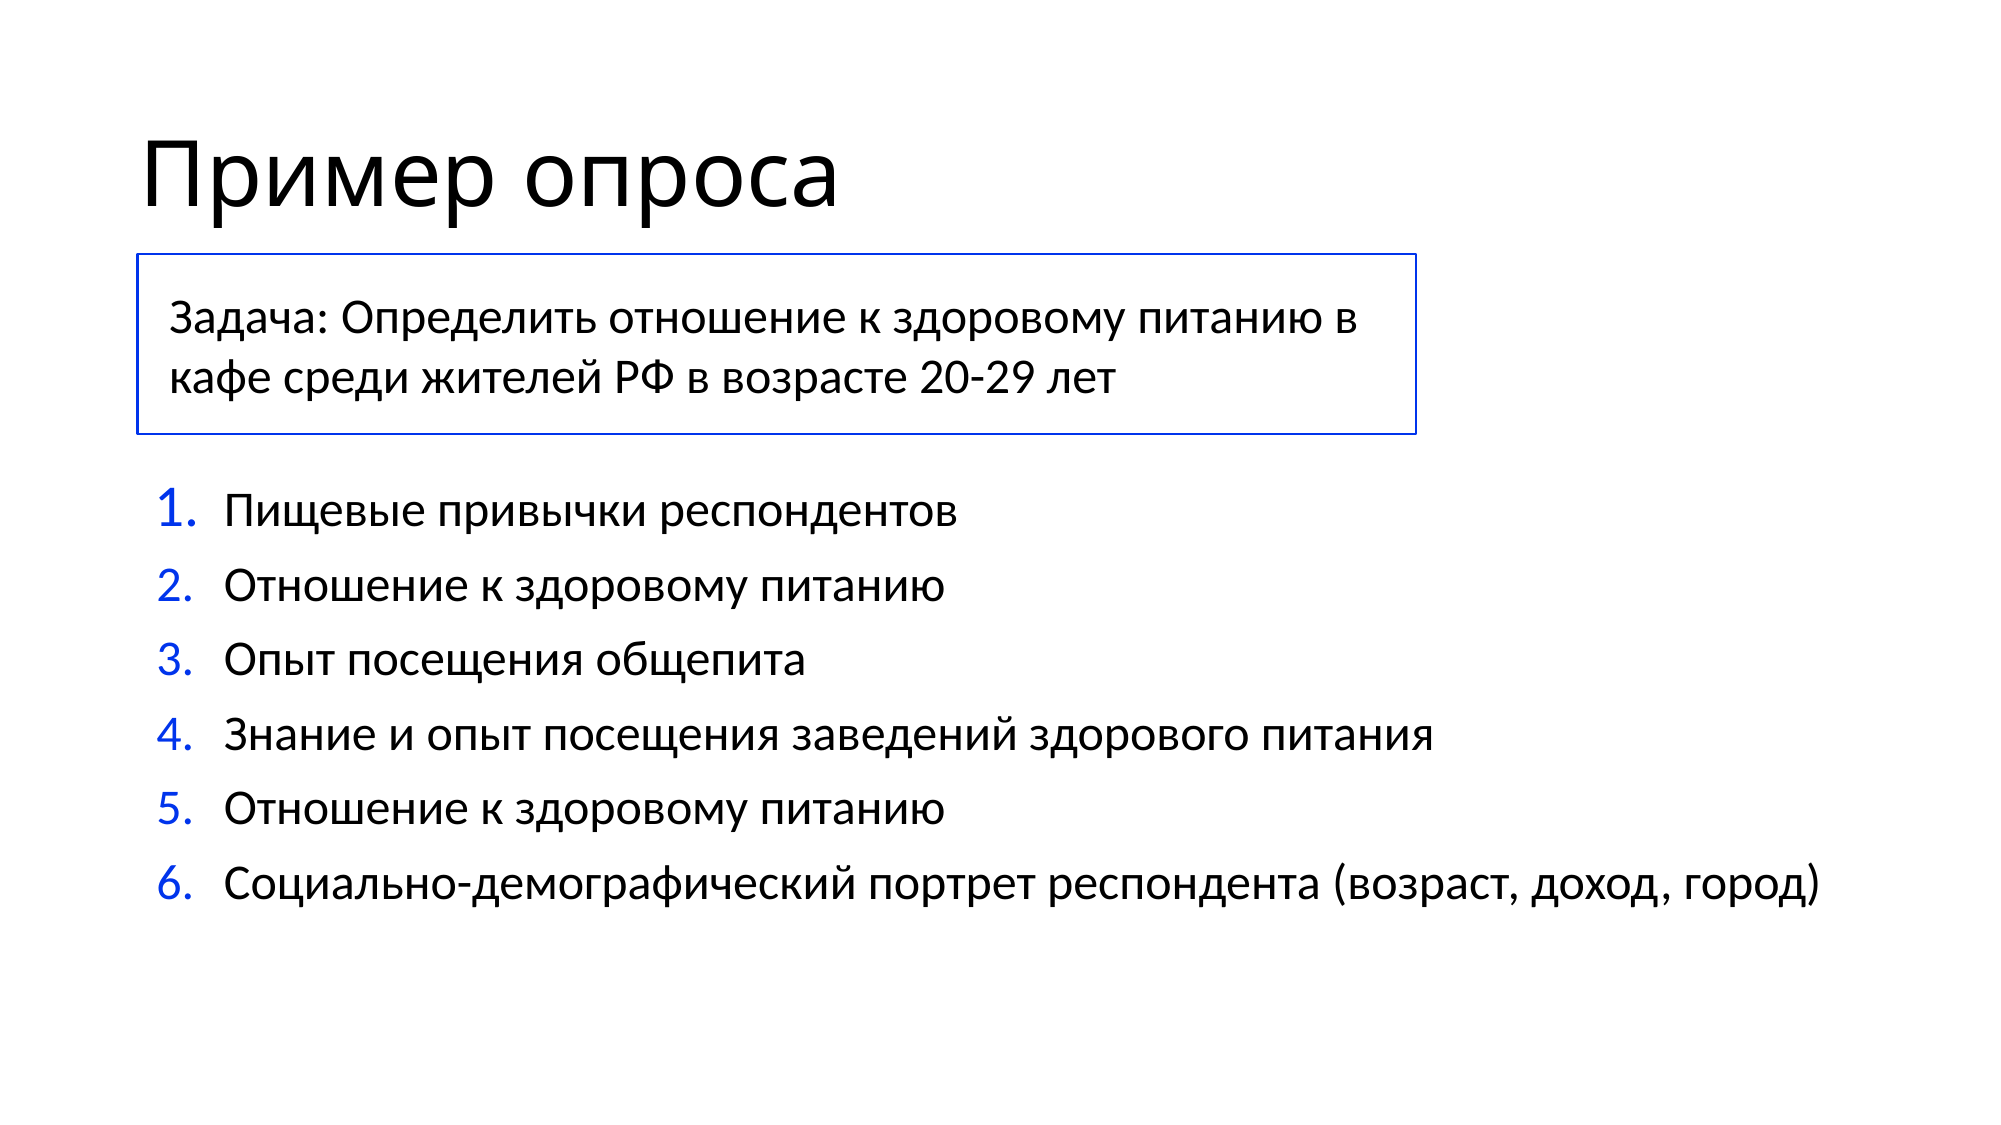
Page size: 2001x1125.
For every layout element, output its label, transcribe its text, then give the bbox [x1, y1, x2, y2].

text_box Задача: Определить отношение к здоровому питанию в кафе среди жителей РФ в возрасте 20-29 лет [137, 253, 1417, 434]
list Пищевые привычки респондентов Отношение к здоровому питанию Опыт посещения общепита Знание и опыт посещения заведений здорового питания Отношение к здоровому питанию Социально-демографический портрет респондента (возраст, доход, город) [137, 468, 1863, 1014]
title Пример опроса [137, 73, 1863, 264]
